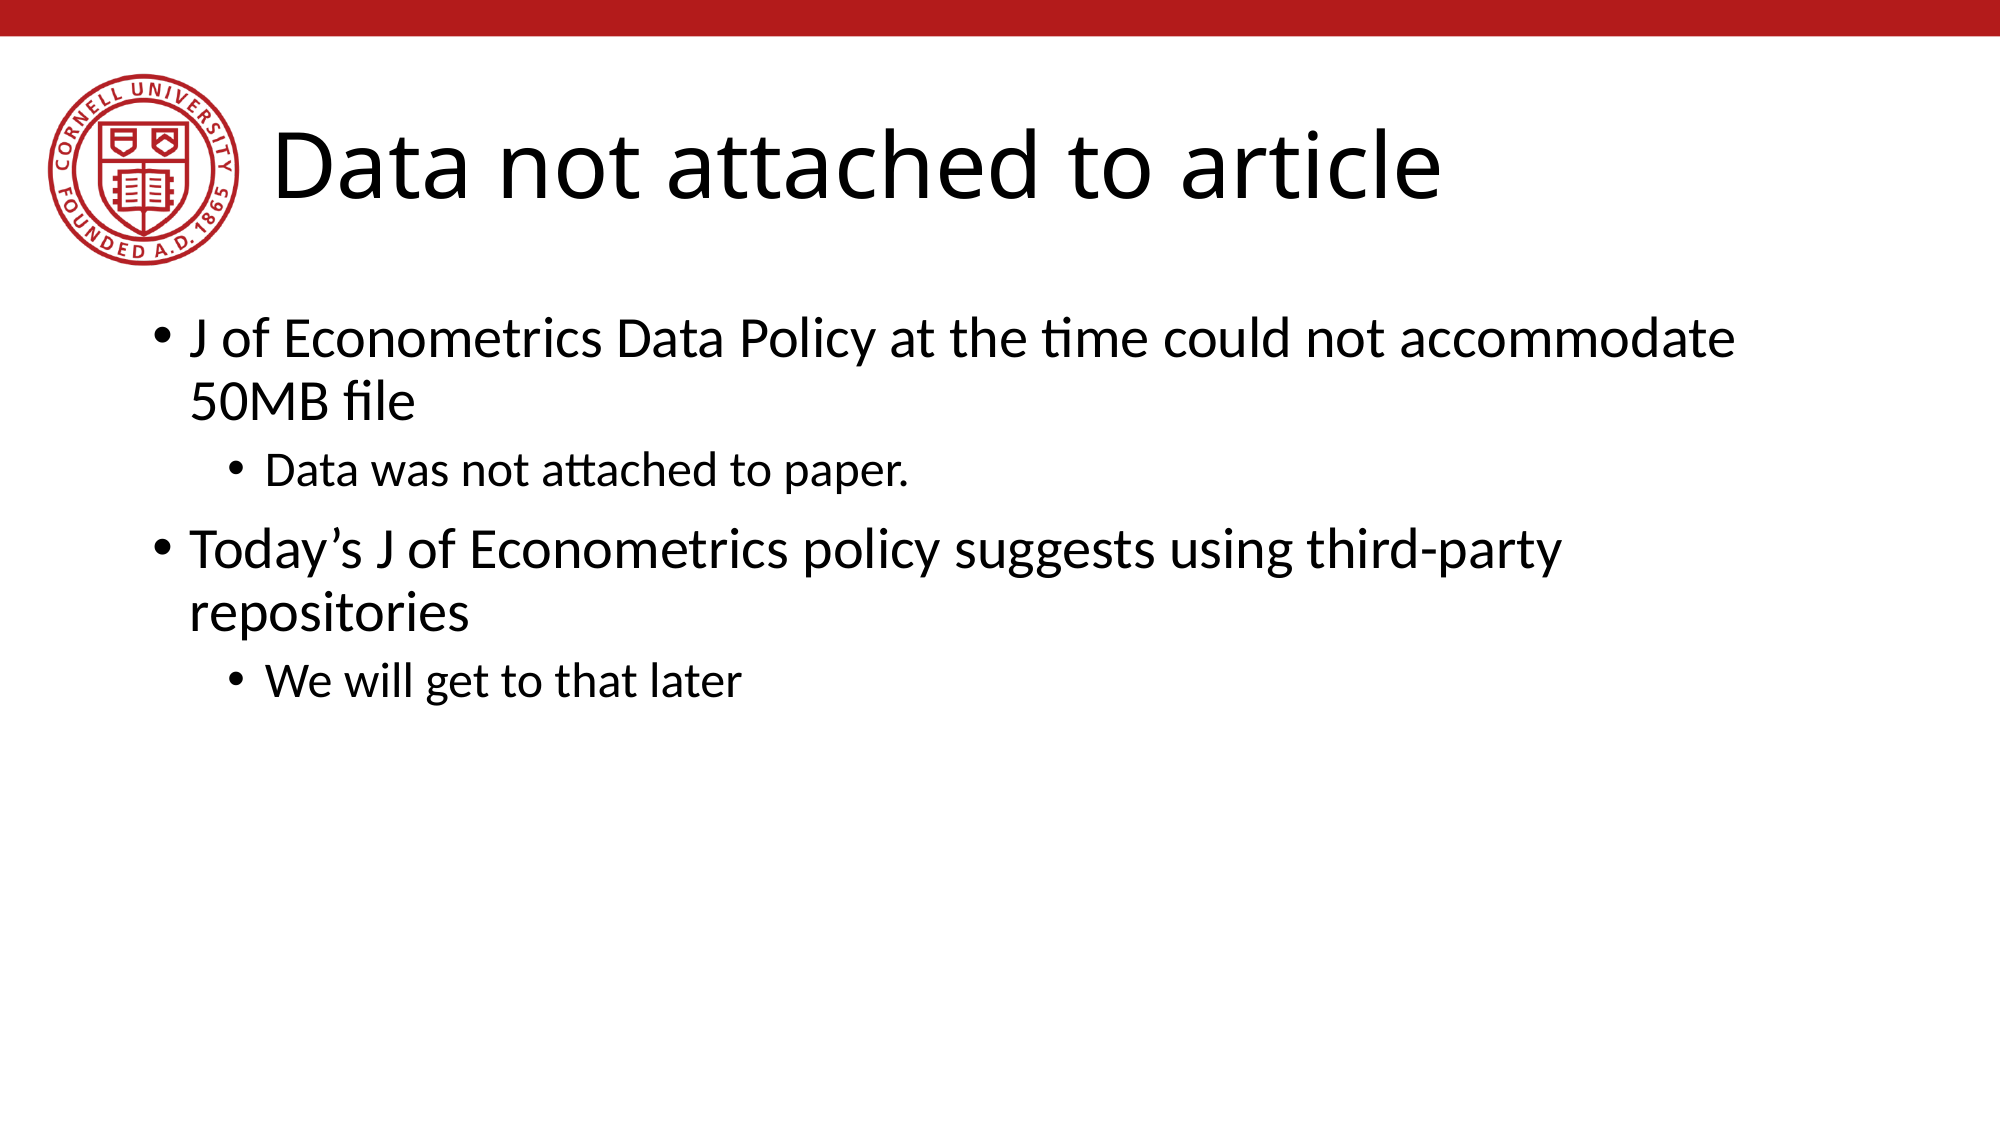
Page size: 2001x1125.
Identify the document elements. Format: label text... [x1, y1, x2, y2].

title Data not attached to article [255, 59, 1860, 278]
picture [39, 65, 255, 274]
list J of Econometrics Data Policy at the time could not accommodate 50MB file Data was not attached to paper. Today’s J of Econometrics policy suggests using third-party repositories We will get to that later [137, 299, 1863, 1014]
